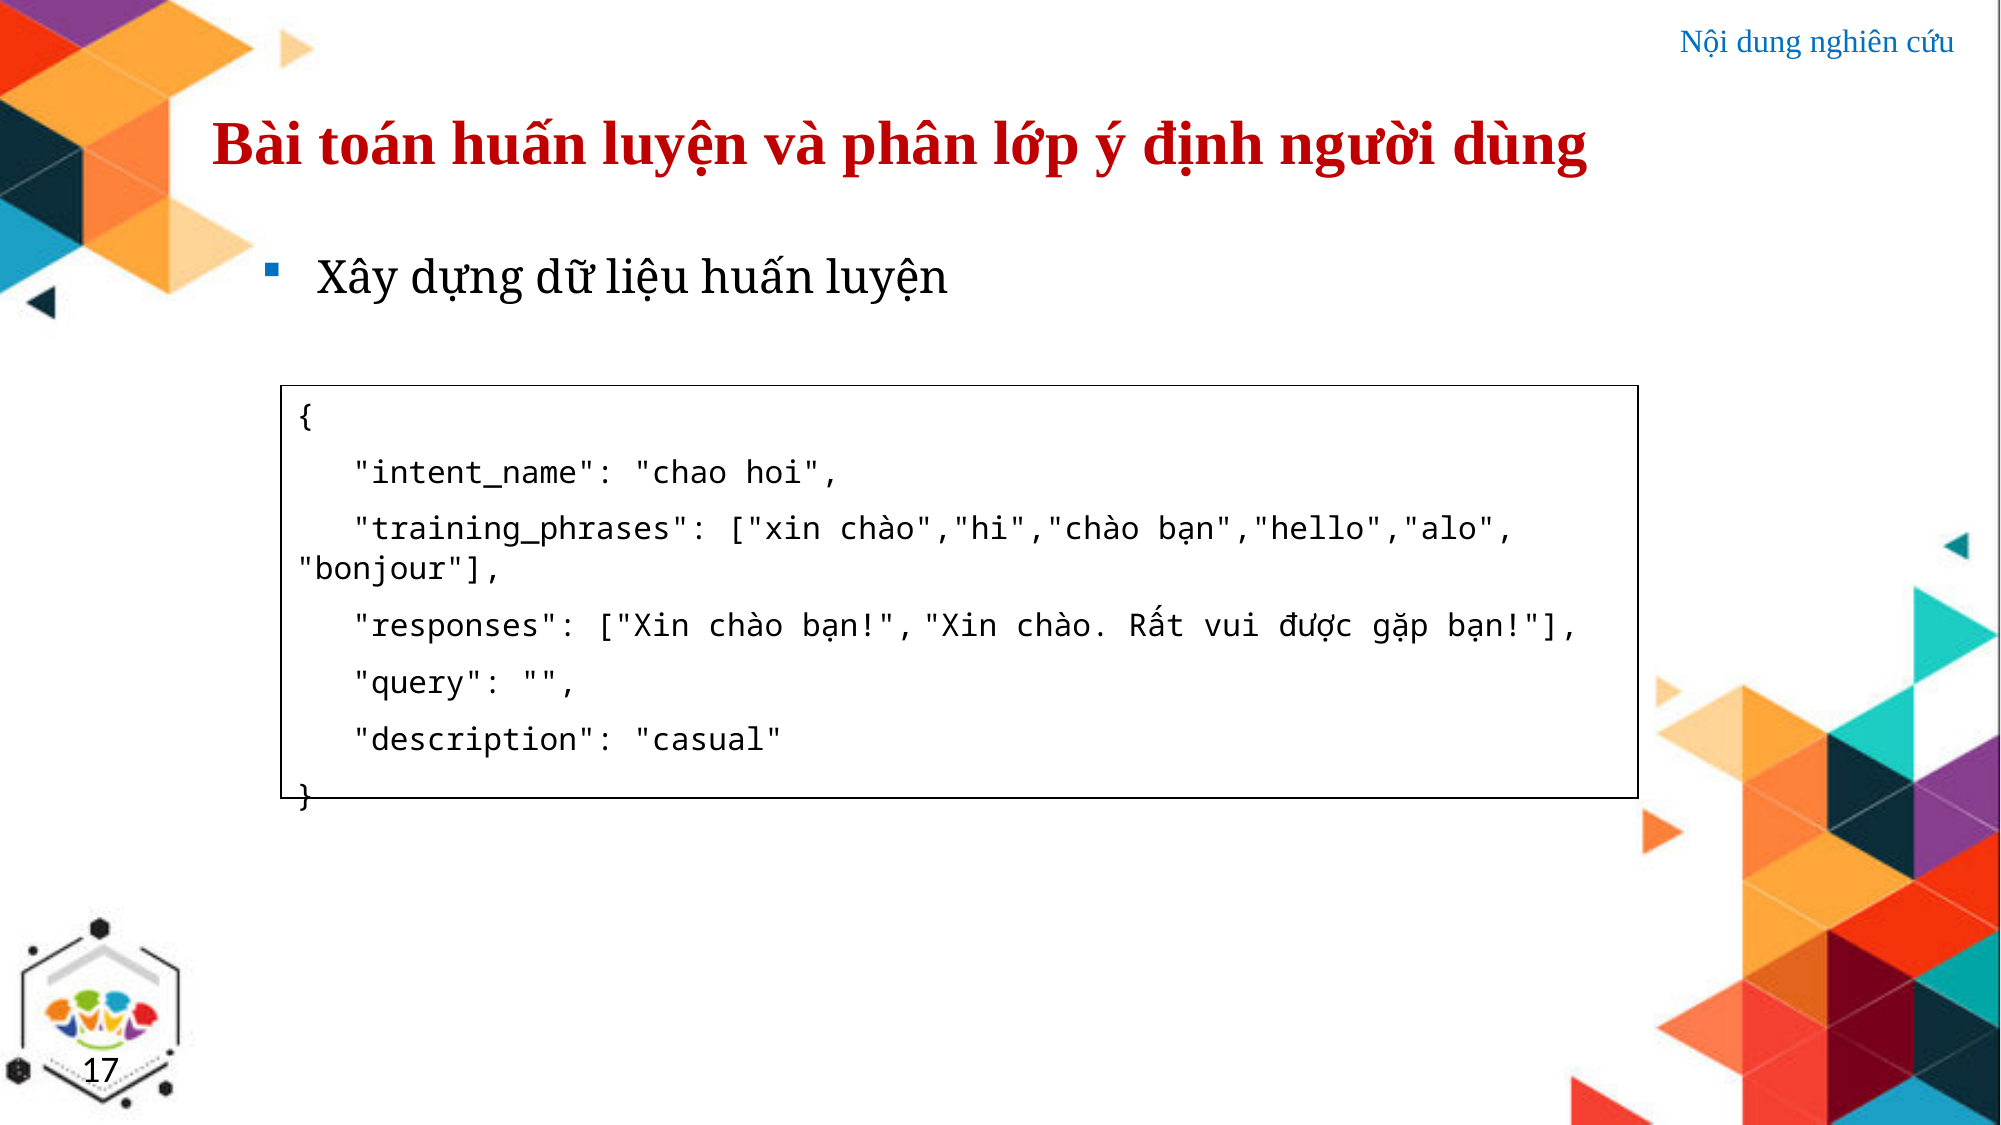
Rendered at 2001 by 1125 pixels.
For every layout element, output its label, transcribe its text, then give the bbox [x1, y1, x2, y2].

picture [0, 0, 2001, 1125]
text_box 17 [66, 1037, 146, 1098]
text_box Xây dựng dữ liệu huấn luyện [246, 213, 1209, 311]
text_box { "intent_name": "chao hoi", "training_phrases": ["xin chào","hi","chào bạn","hello","alo", "bonjour"], "responses": ["Xin chào bạn!", "Xin chào. Rất vui được gặp bạn!"], "query": "", "description": "casual" } [280, 385, 1638, 798]
text_box Bài toán huấn luyện và phân lớp ý định người dùng [197, 87, 1690, 189]
text_box Nội dung nghiên cứu [1645, 17, 2000, 88]
